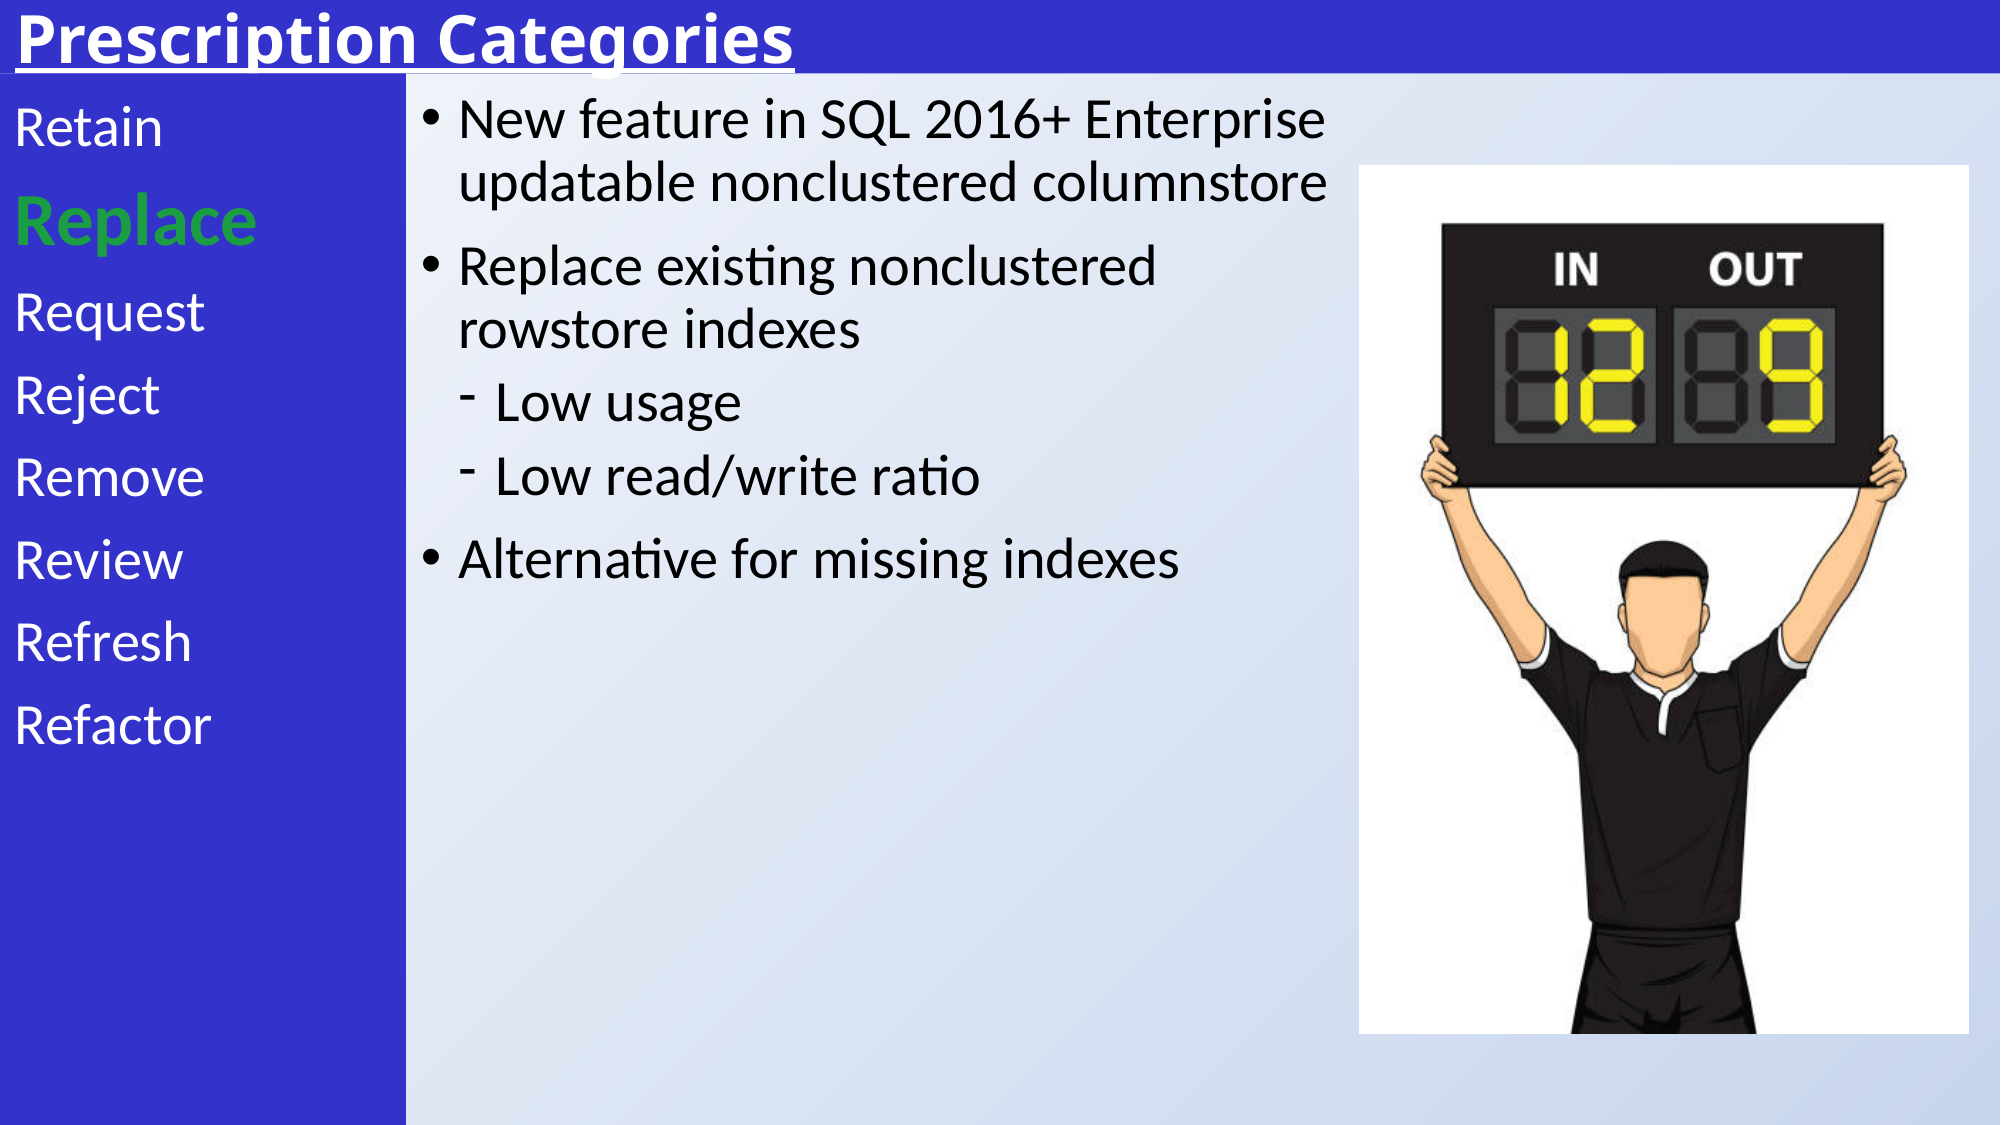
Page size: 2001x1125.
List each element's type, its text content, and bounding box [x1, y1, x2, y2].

list Retain Replace Request Reject Remove Review Refresh Refactor [0, 73, 406, 1125]
title Prescription Categories [0, 0, 2000, 73]
picture [1359, 164, 1969, 1034]
list New feature in SQL 2016+ Enterprise updatable nonclustered columnstore Replace existing nonclustered rowstore indexes Low usage Low read/write ratio Alternative for missing indexes [406, 73, 2000, 1077]
